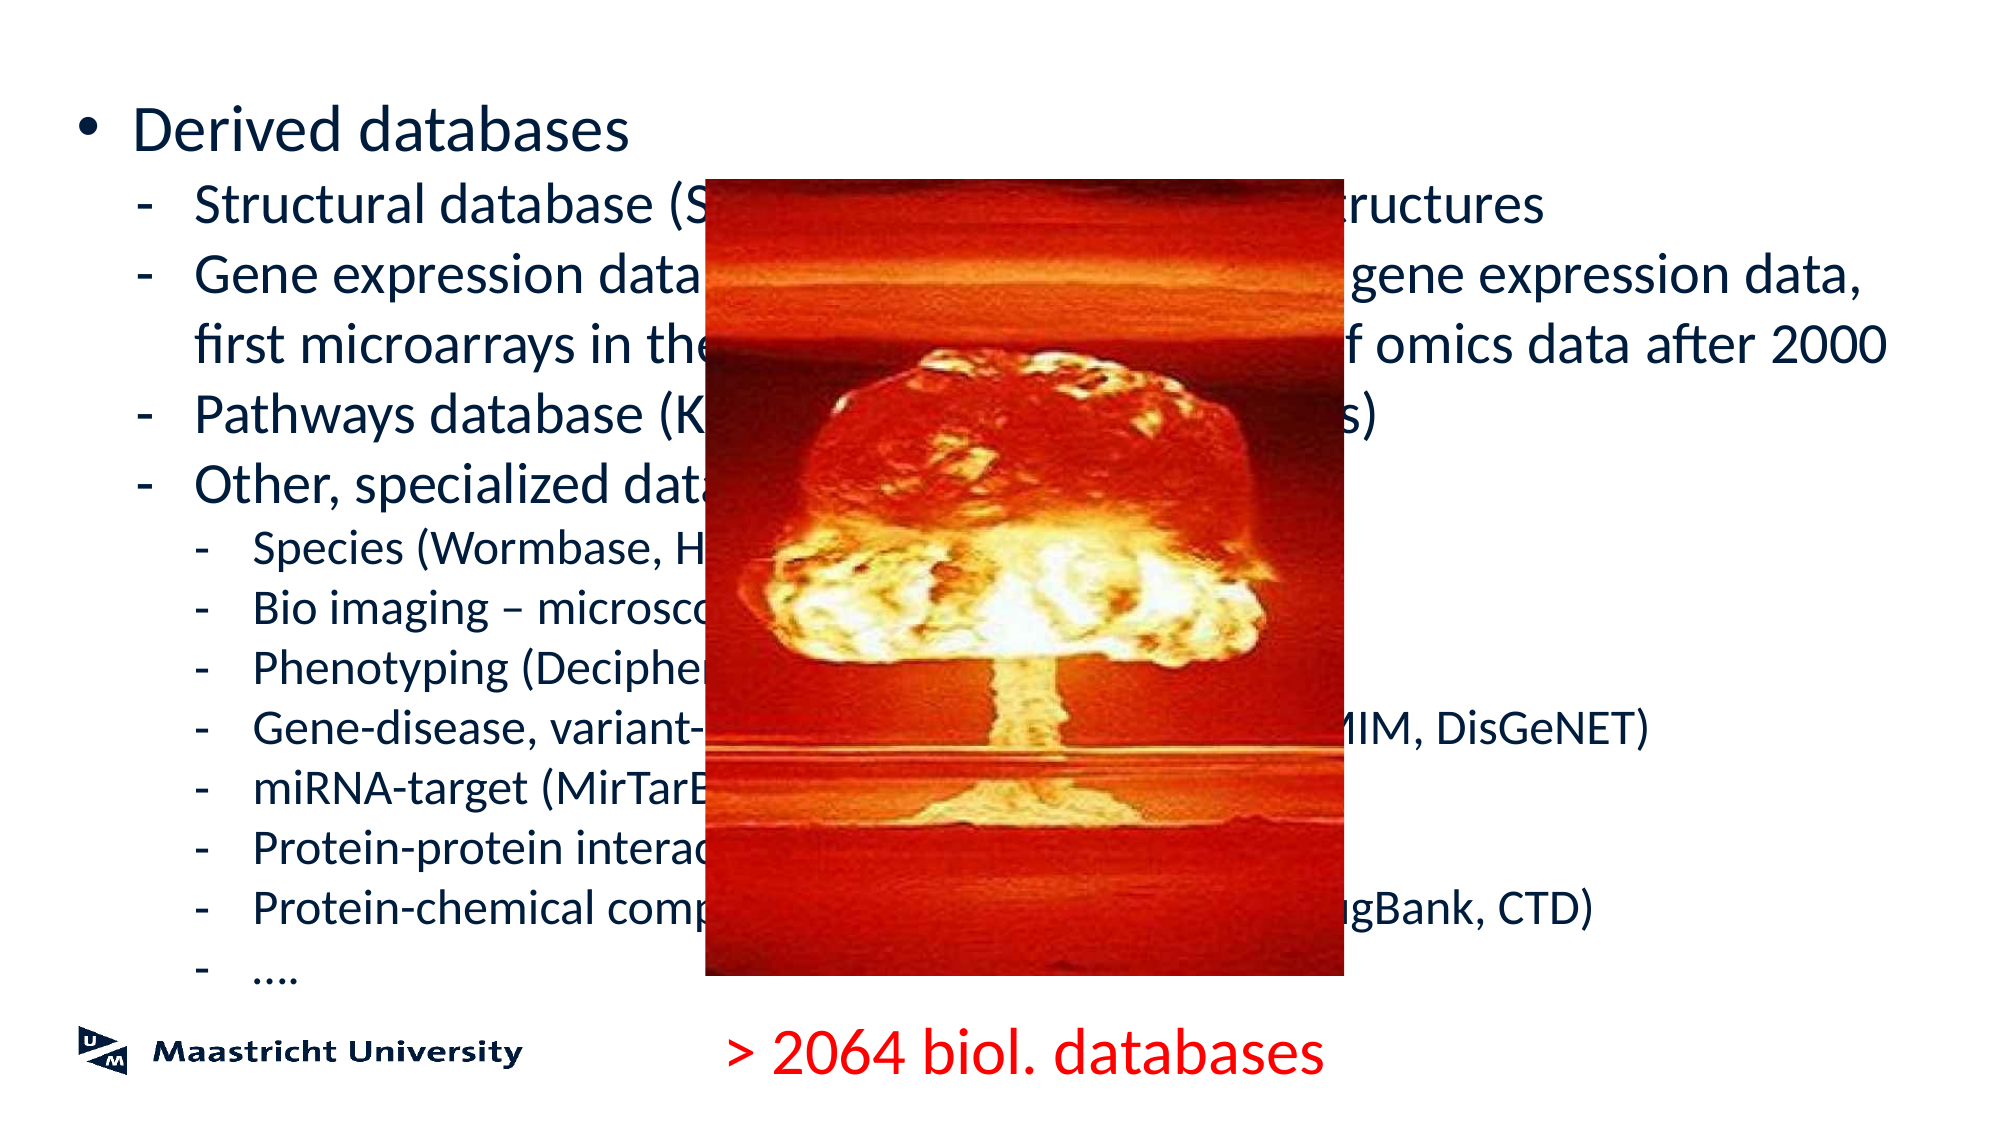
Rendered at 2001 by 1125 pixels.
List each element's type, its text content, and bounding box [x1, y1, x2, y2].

text_box > 2064 biol. databases [708, 1000, 1341, 1096]
list Derived databases Structural database (SCOP, CATH) – protein 3 D structures Gene expression database (GEO, ArrayExpress) – gene expression data, first microarrays in the 1990ies – big expansion of omics data after 2000 Pathways database (KEGG, PathDB, WikiPathways) Other, specialized databases Species (Wormbase, HIV sequence, Flybase) Bio imaging – microscopic images, MRI Phenotyping (Decipher, HPO) Gene-disease, variant-disease association (ClinVar, OMIM, DisGeNET) miRNA-target (MirTarBase, mirBase) Protein-protein interaction (IntAct, STRING) Protein-chemical compound interaction (ChEMBL, DrugBank, CTD) …. [76, 85, 1898, 759]
picture [705, 179, 1345, 977]
picture [78, 1012, 540, 1096]
